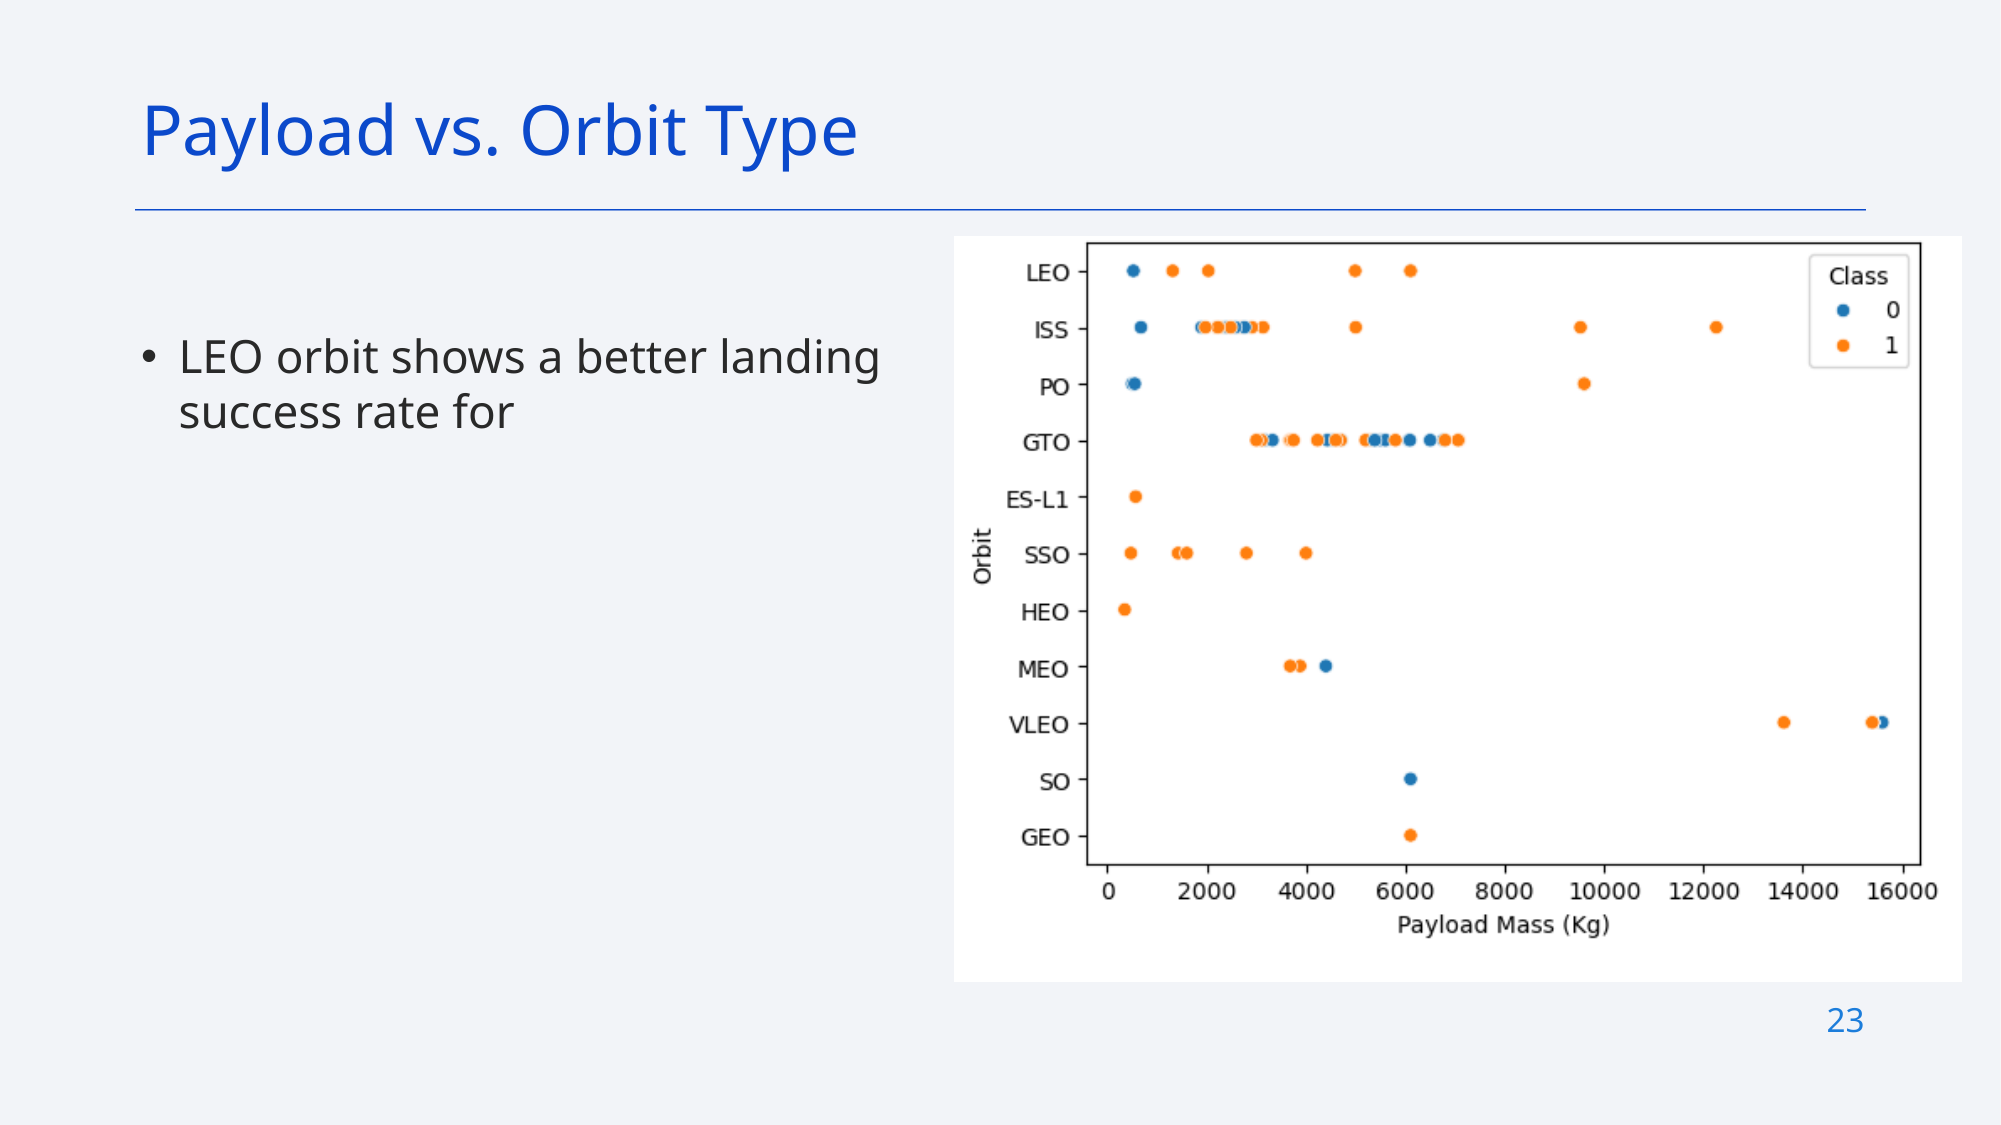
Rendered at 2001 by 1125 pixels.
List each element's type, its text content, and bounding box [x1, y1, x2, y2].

slide_number 23 [1429, 988, 1880, 1055]
list LEO orbit shows a better landing success rate for [126, 236, 927, 963]
picture [0, 0, 2001, 1125]
text_box Payload vs. Orbit Type [126, 88, 1852, 179]
